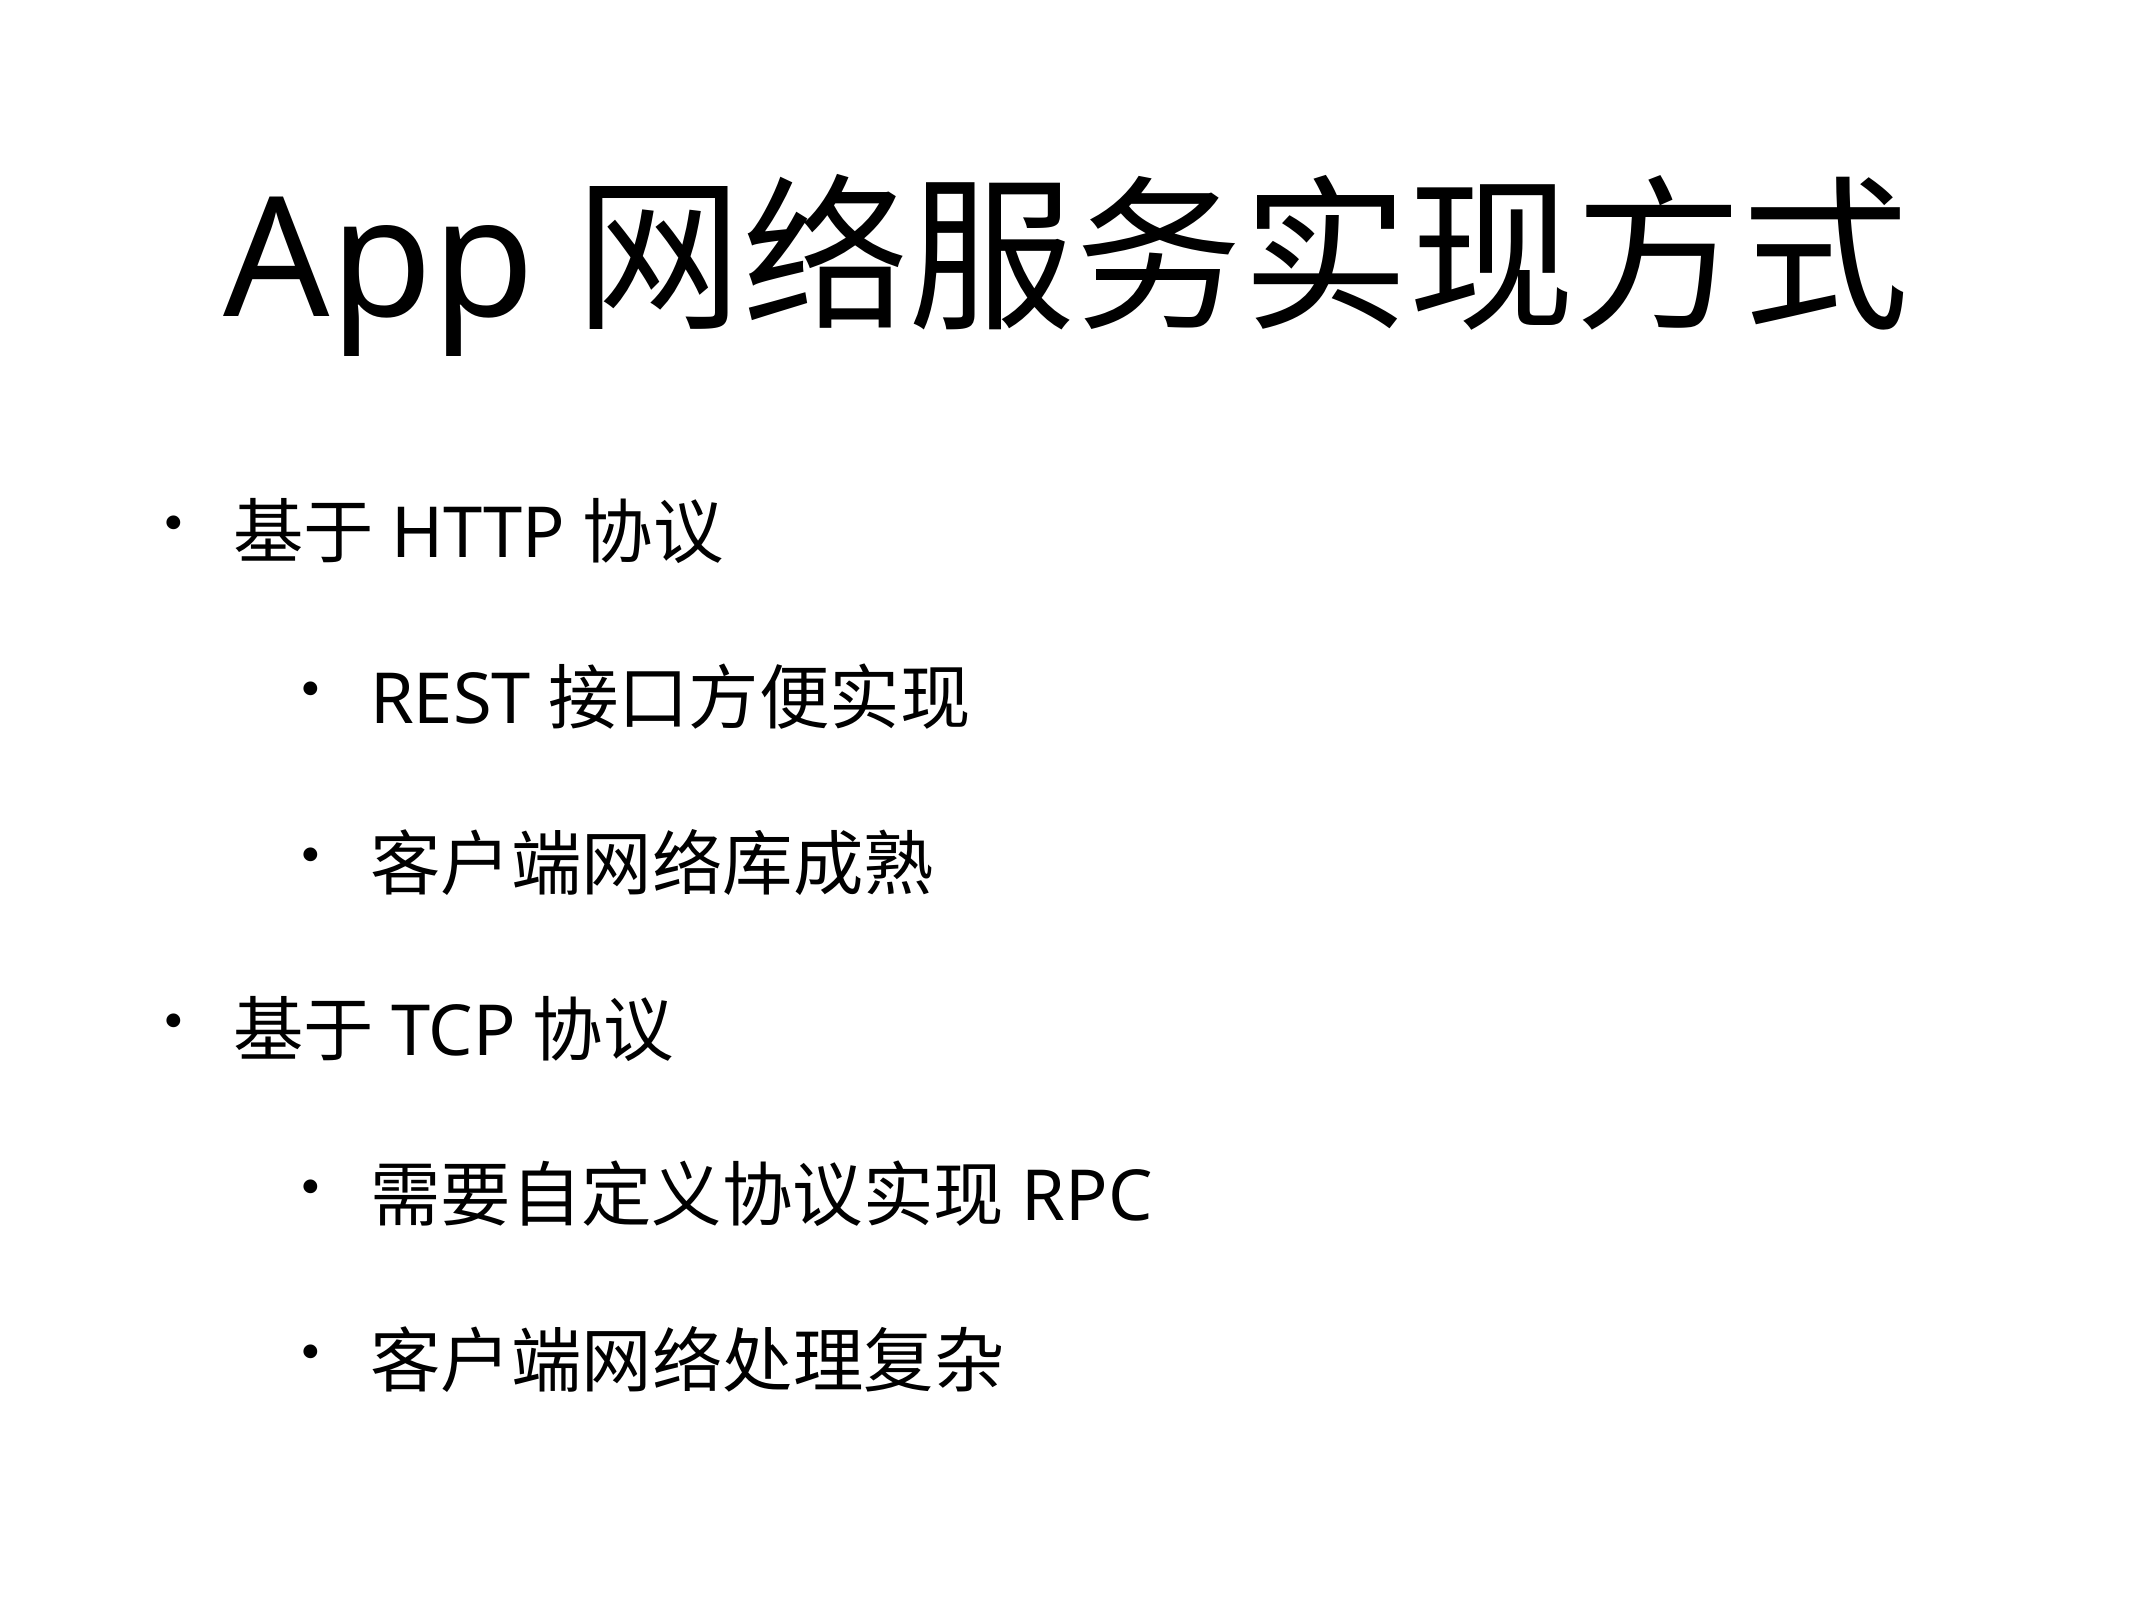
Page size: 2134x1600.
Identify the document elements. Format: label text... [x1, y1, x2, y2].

title App网络服务实现方式 [155, 72, 1978, 427]
list 基于HTTP协议 REST接口方便实现 客户端网络库成熟 基于TCP协议 需要自定义协议实现RPC 客户端网络处理复杂 [155, 427, 1978, 1460]
